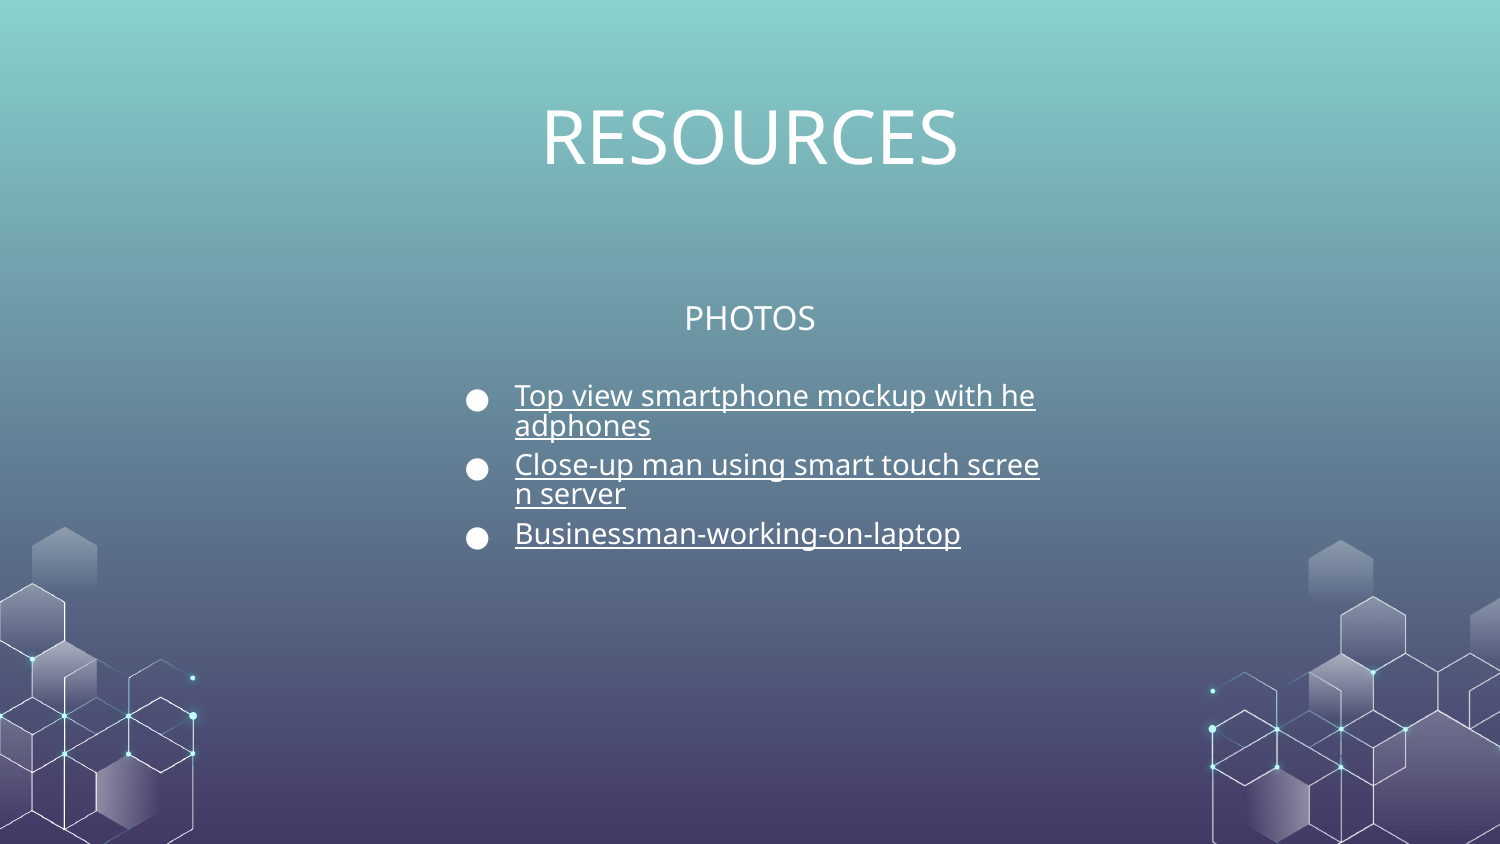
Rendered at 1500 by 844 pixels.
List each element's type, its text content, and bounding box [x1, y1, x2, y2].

picture [1190, 540, 1500, 844]
title RESOURCES [88, 74, 1412, 185]
title PHOTOS [528, 295, 972, 339]
subtitle Top view smartphone mockup with headphones Close-up man using smart touch screen server Businessman-working-on-laptop [424, 362, 1076, 666]
picture [0, 526, 216, 844]
